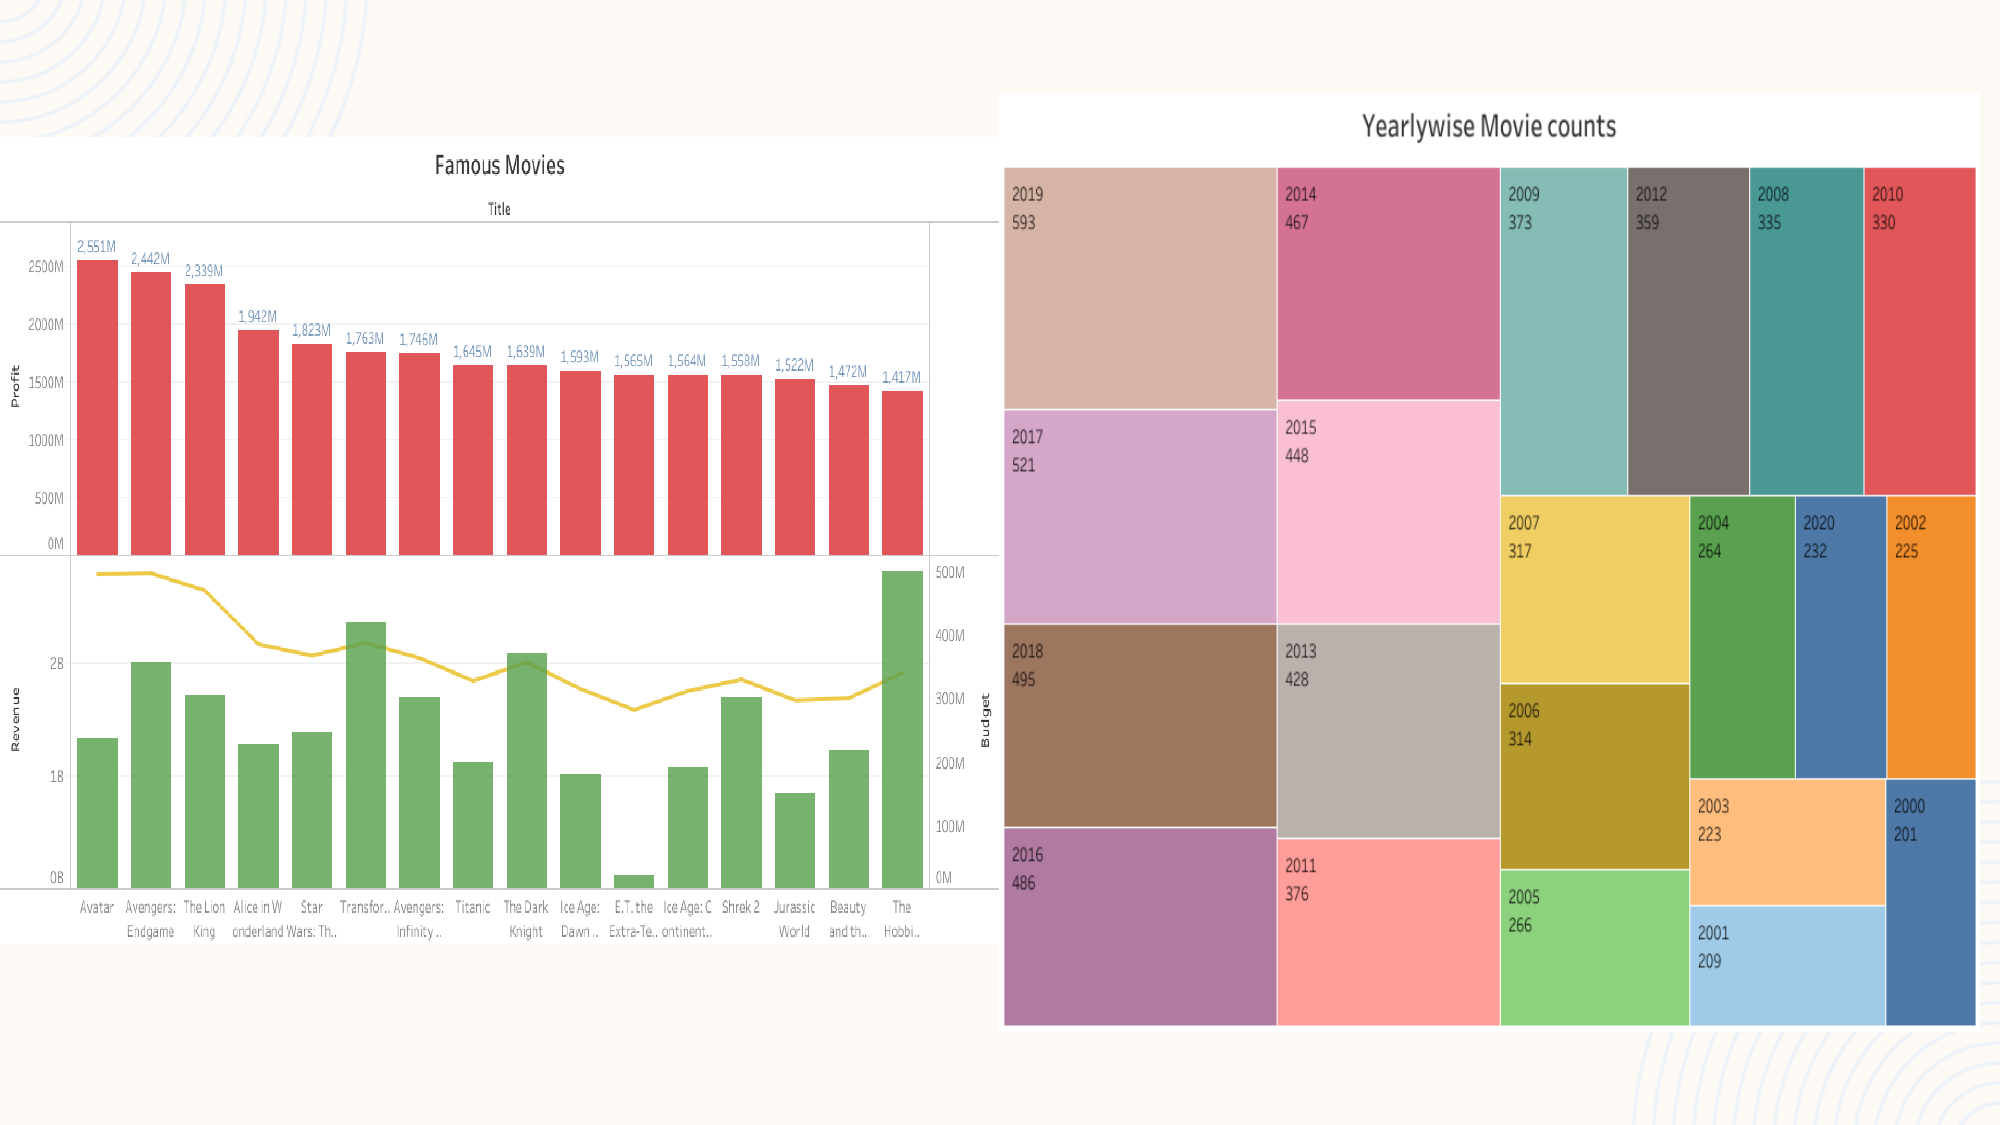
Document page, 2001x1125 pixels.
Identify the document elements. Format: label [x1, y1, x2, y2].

picture [0, 93, 1980, 1032]
